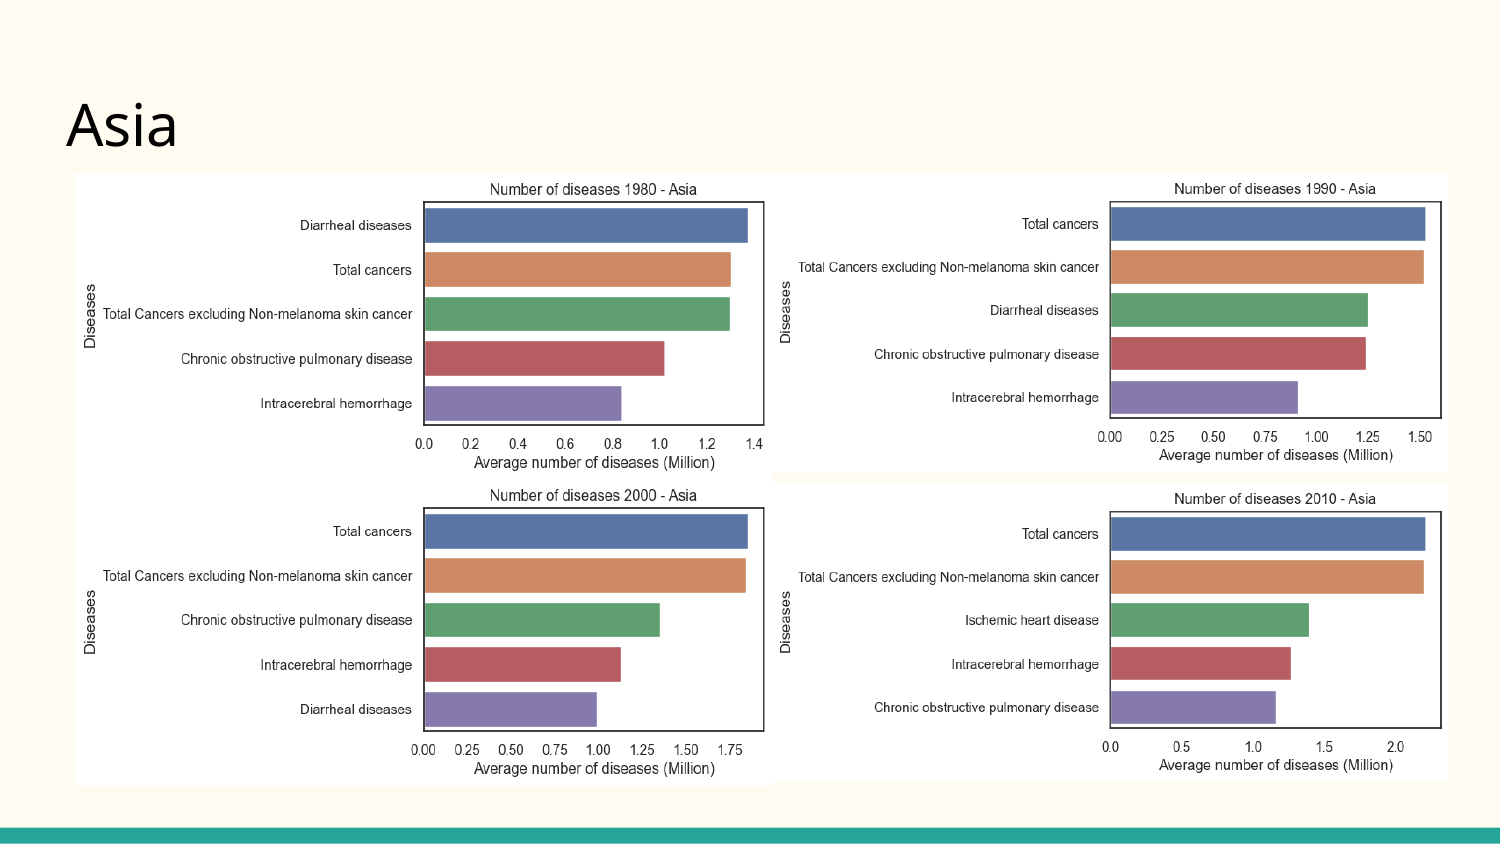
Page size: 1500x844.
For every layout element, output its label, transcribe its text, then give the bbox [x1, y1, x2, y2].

title Asia [51, 72, 1449, 174]
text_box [75, 173, 1449, 786]
